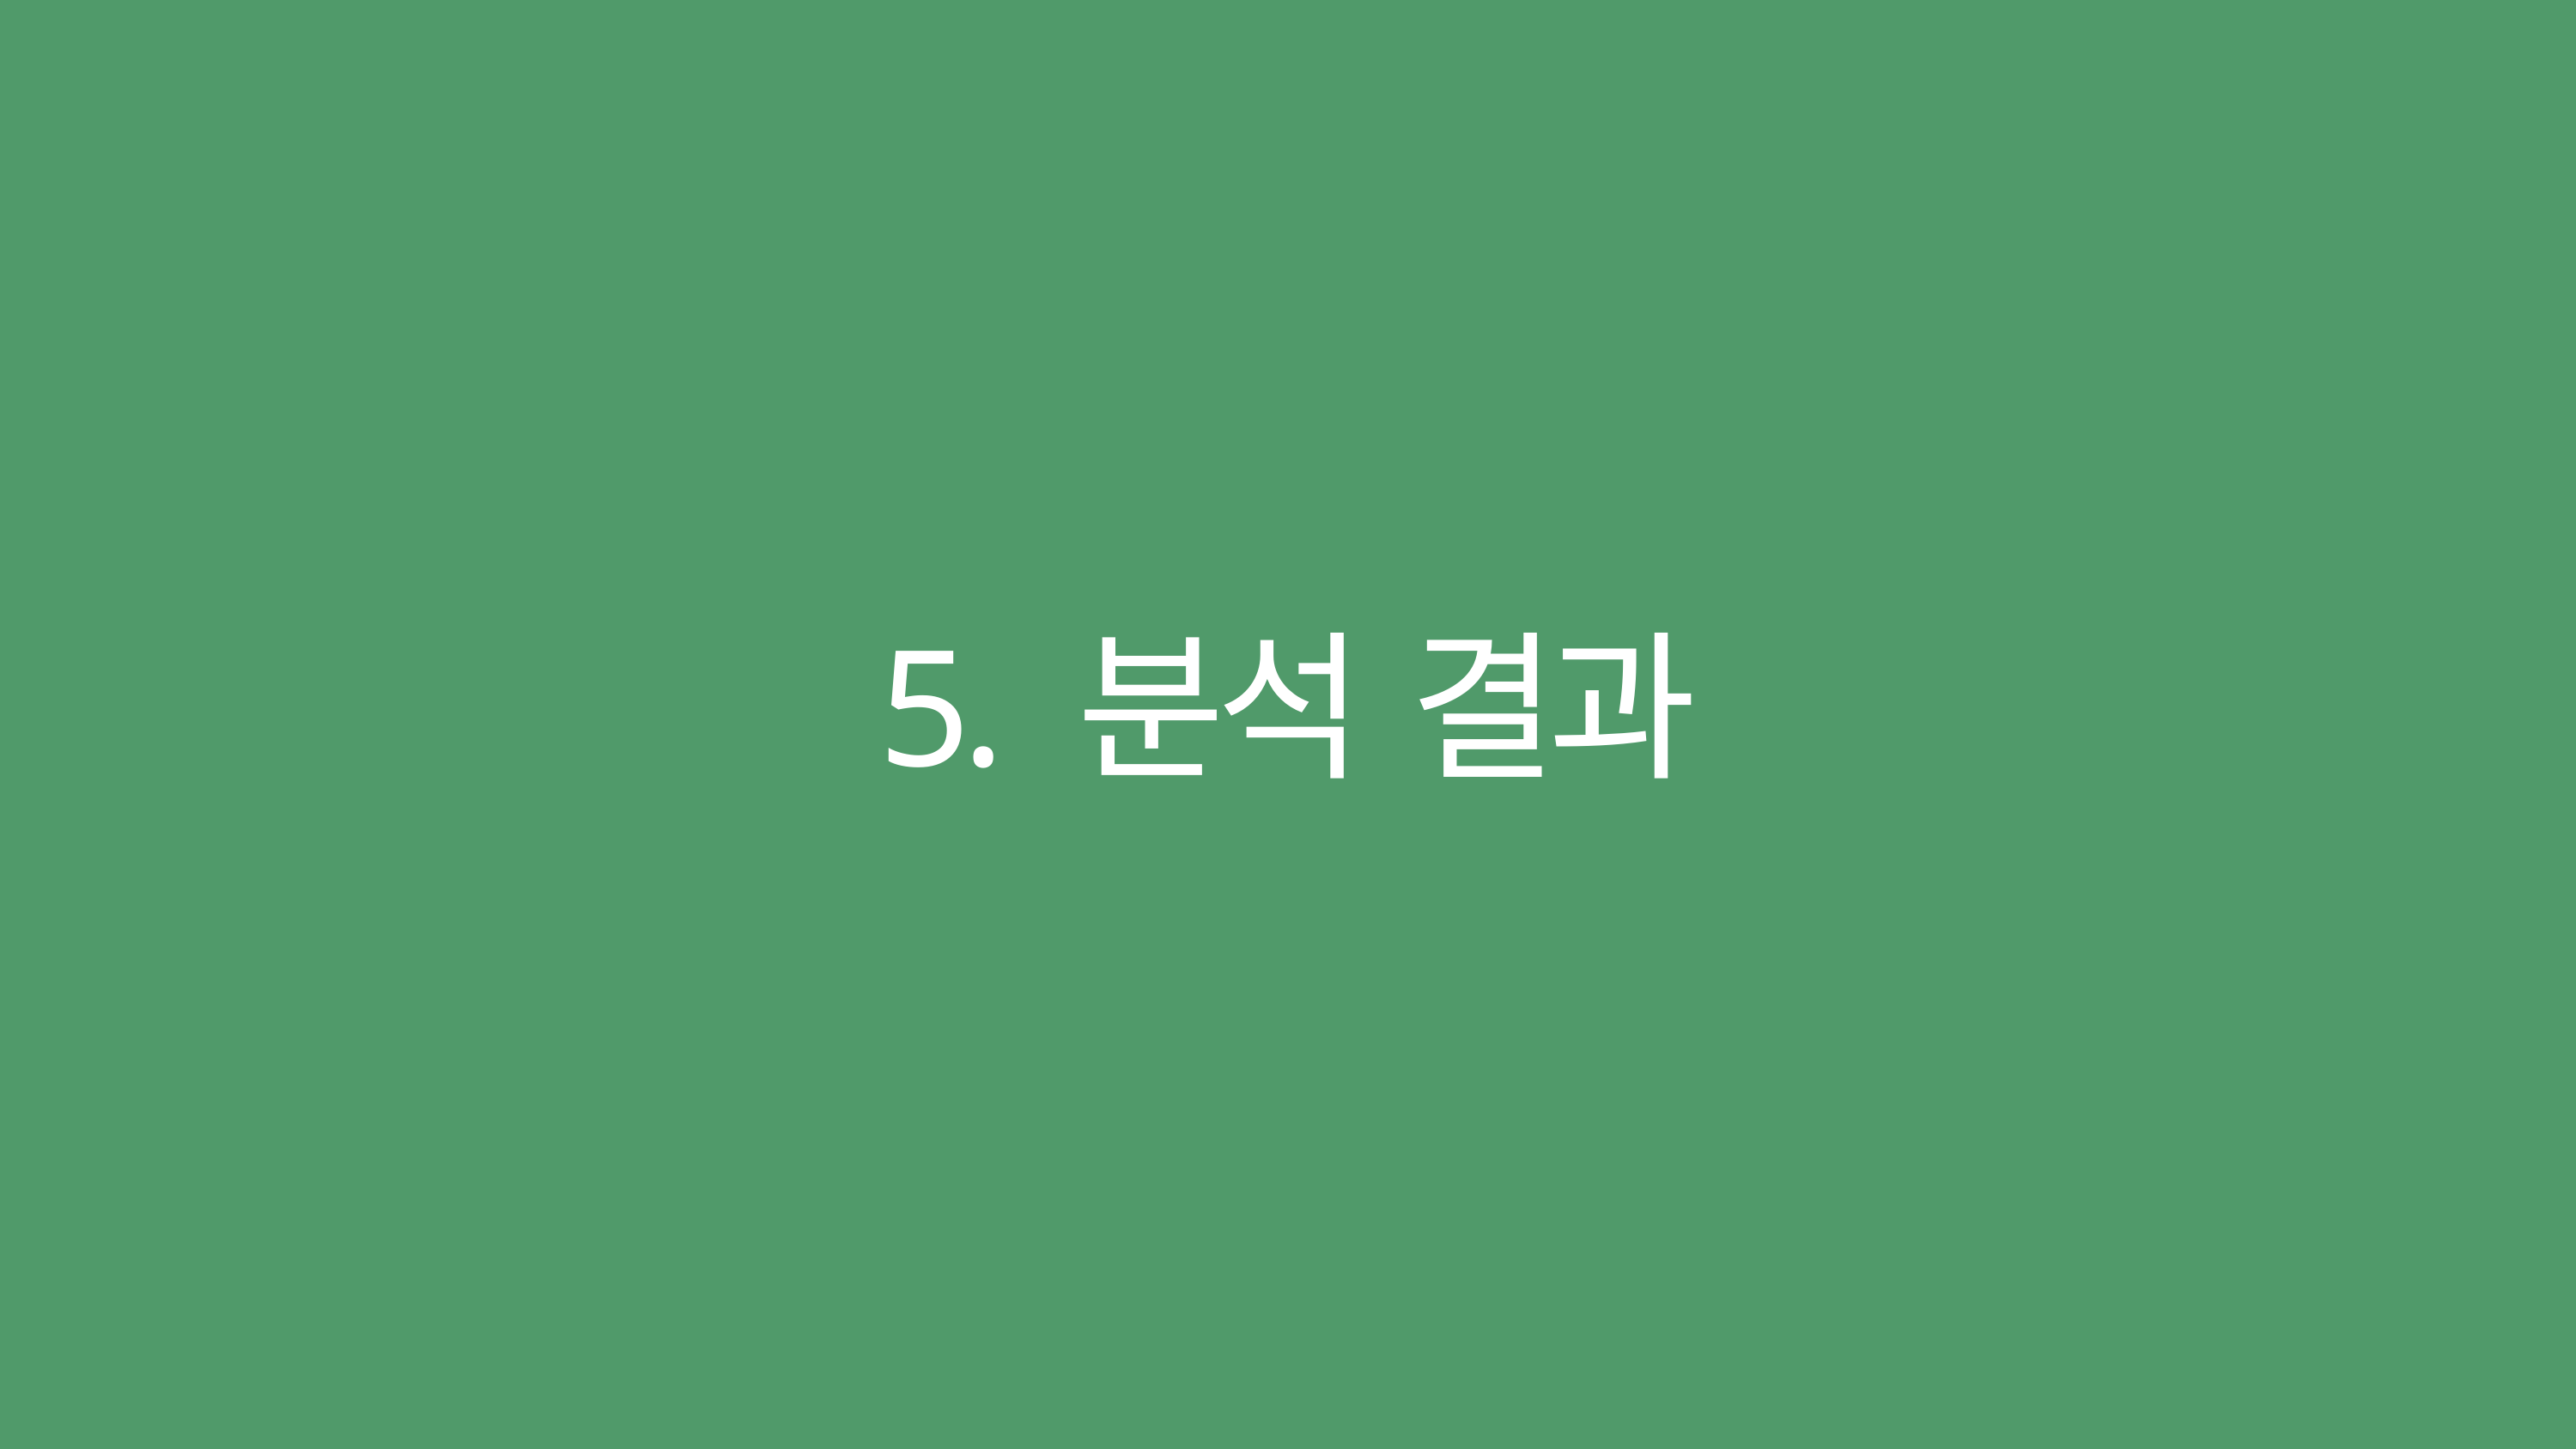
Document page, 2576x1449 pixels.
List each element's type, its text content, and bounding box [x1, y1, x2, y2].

text_box 5. 분석 결과 [506, 640, 2070, 797]
